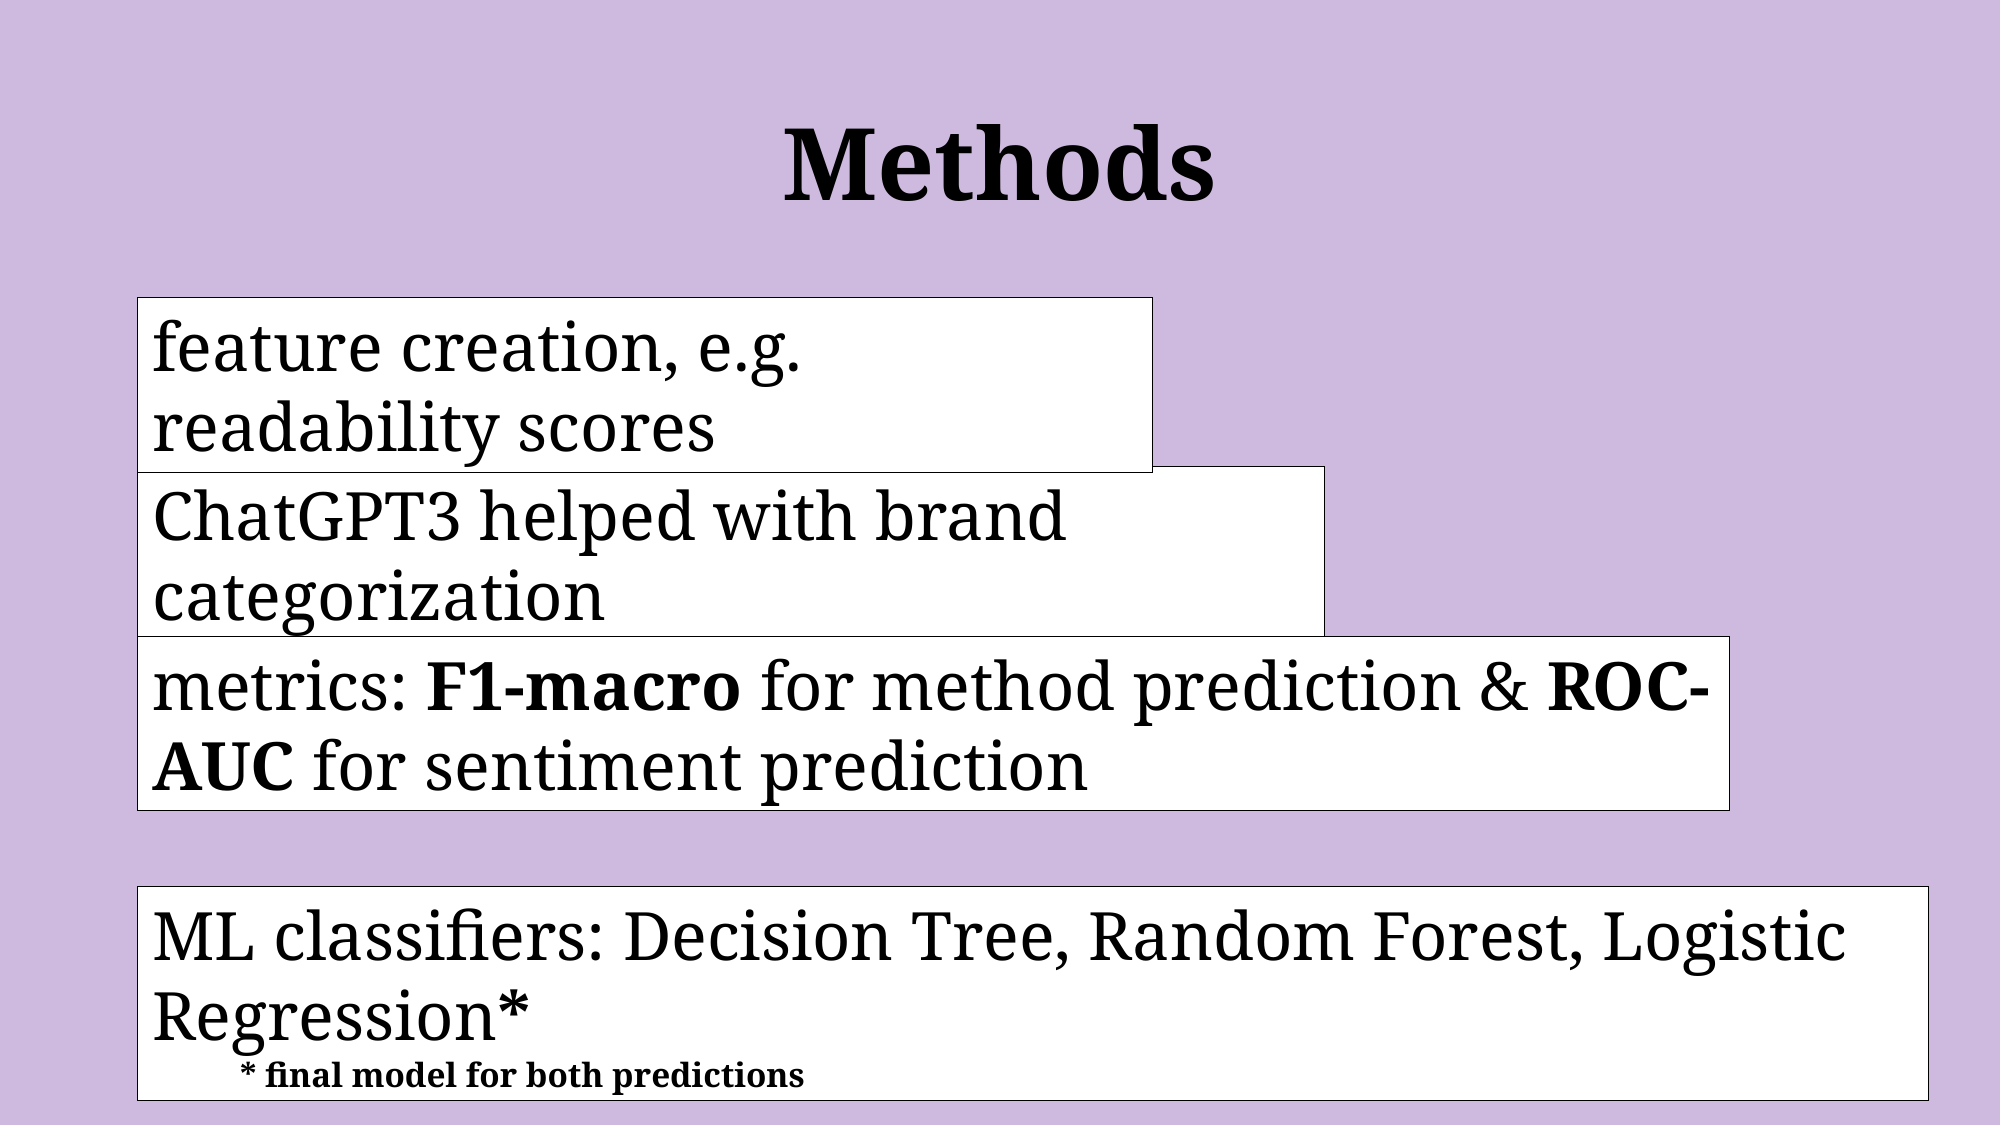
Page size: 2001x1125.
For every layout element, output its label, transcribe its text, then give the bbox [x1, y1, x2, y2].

text_box ML classifiers: Decision Tree, Random Forest, Logistic Regression* * final model for both predictions [137, 886, 1929, 1101]
text_box ChatGPT3 helped with brand categorization [137, 466, 1325, 636]
text_box metrics: F1-macro for method prediction & ROC-AUC for sentiment prediction [137, 636, 1730, 811]
title Methods [137, 59, 1863, 278]
text_box feature creation, e.g. readability scores [137, 297, 1153, 473]
